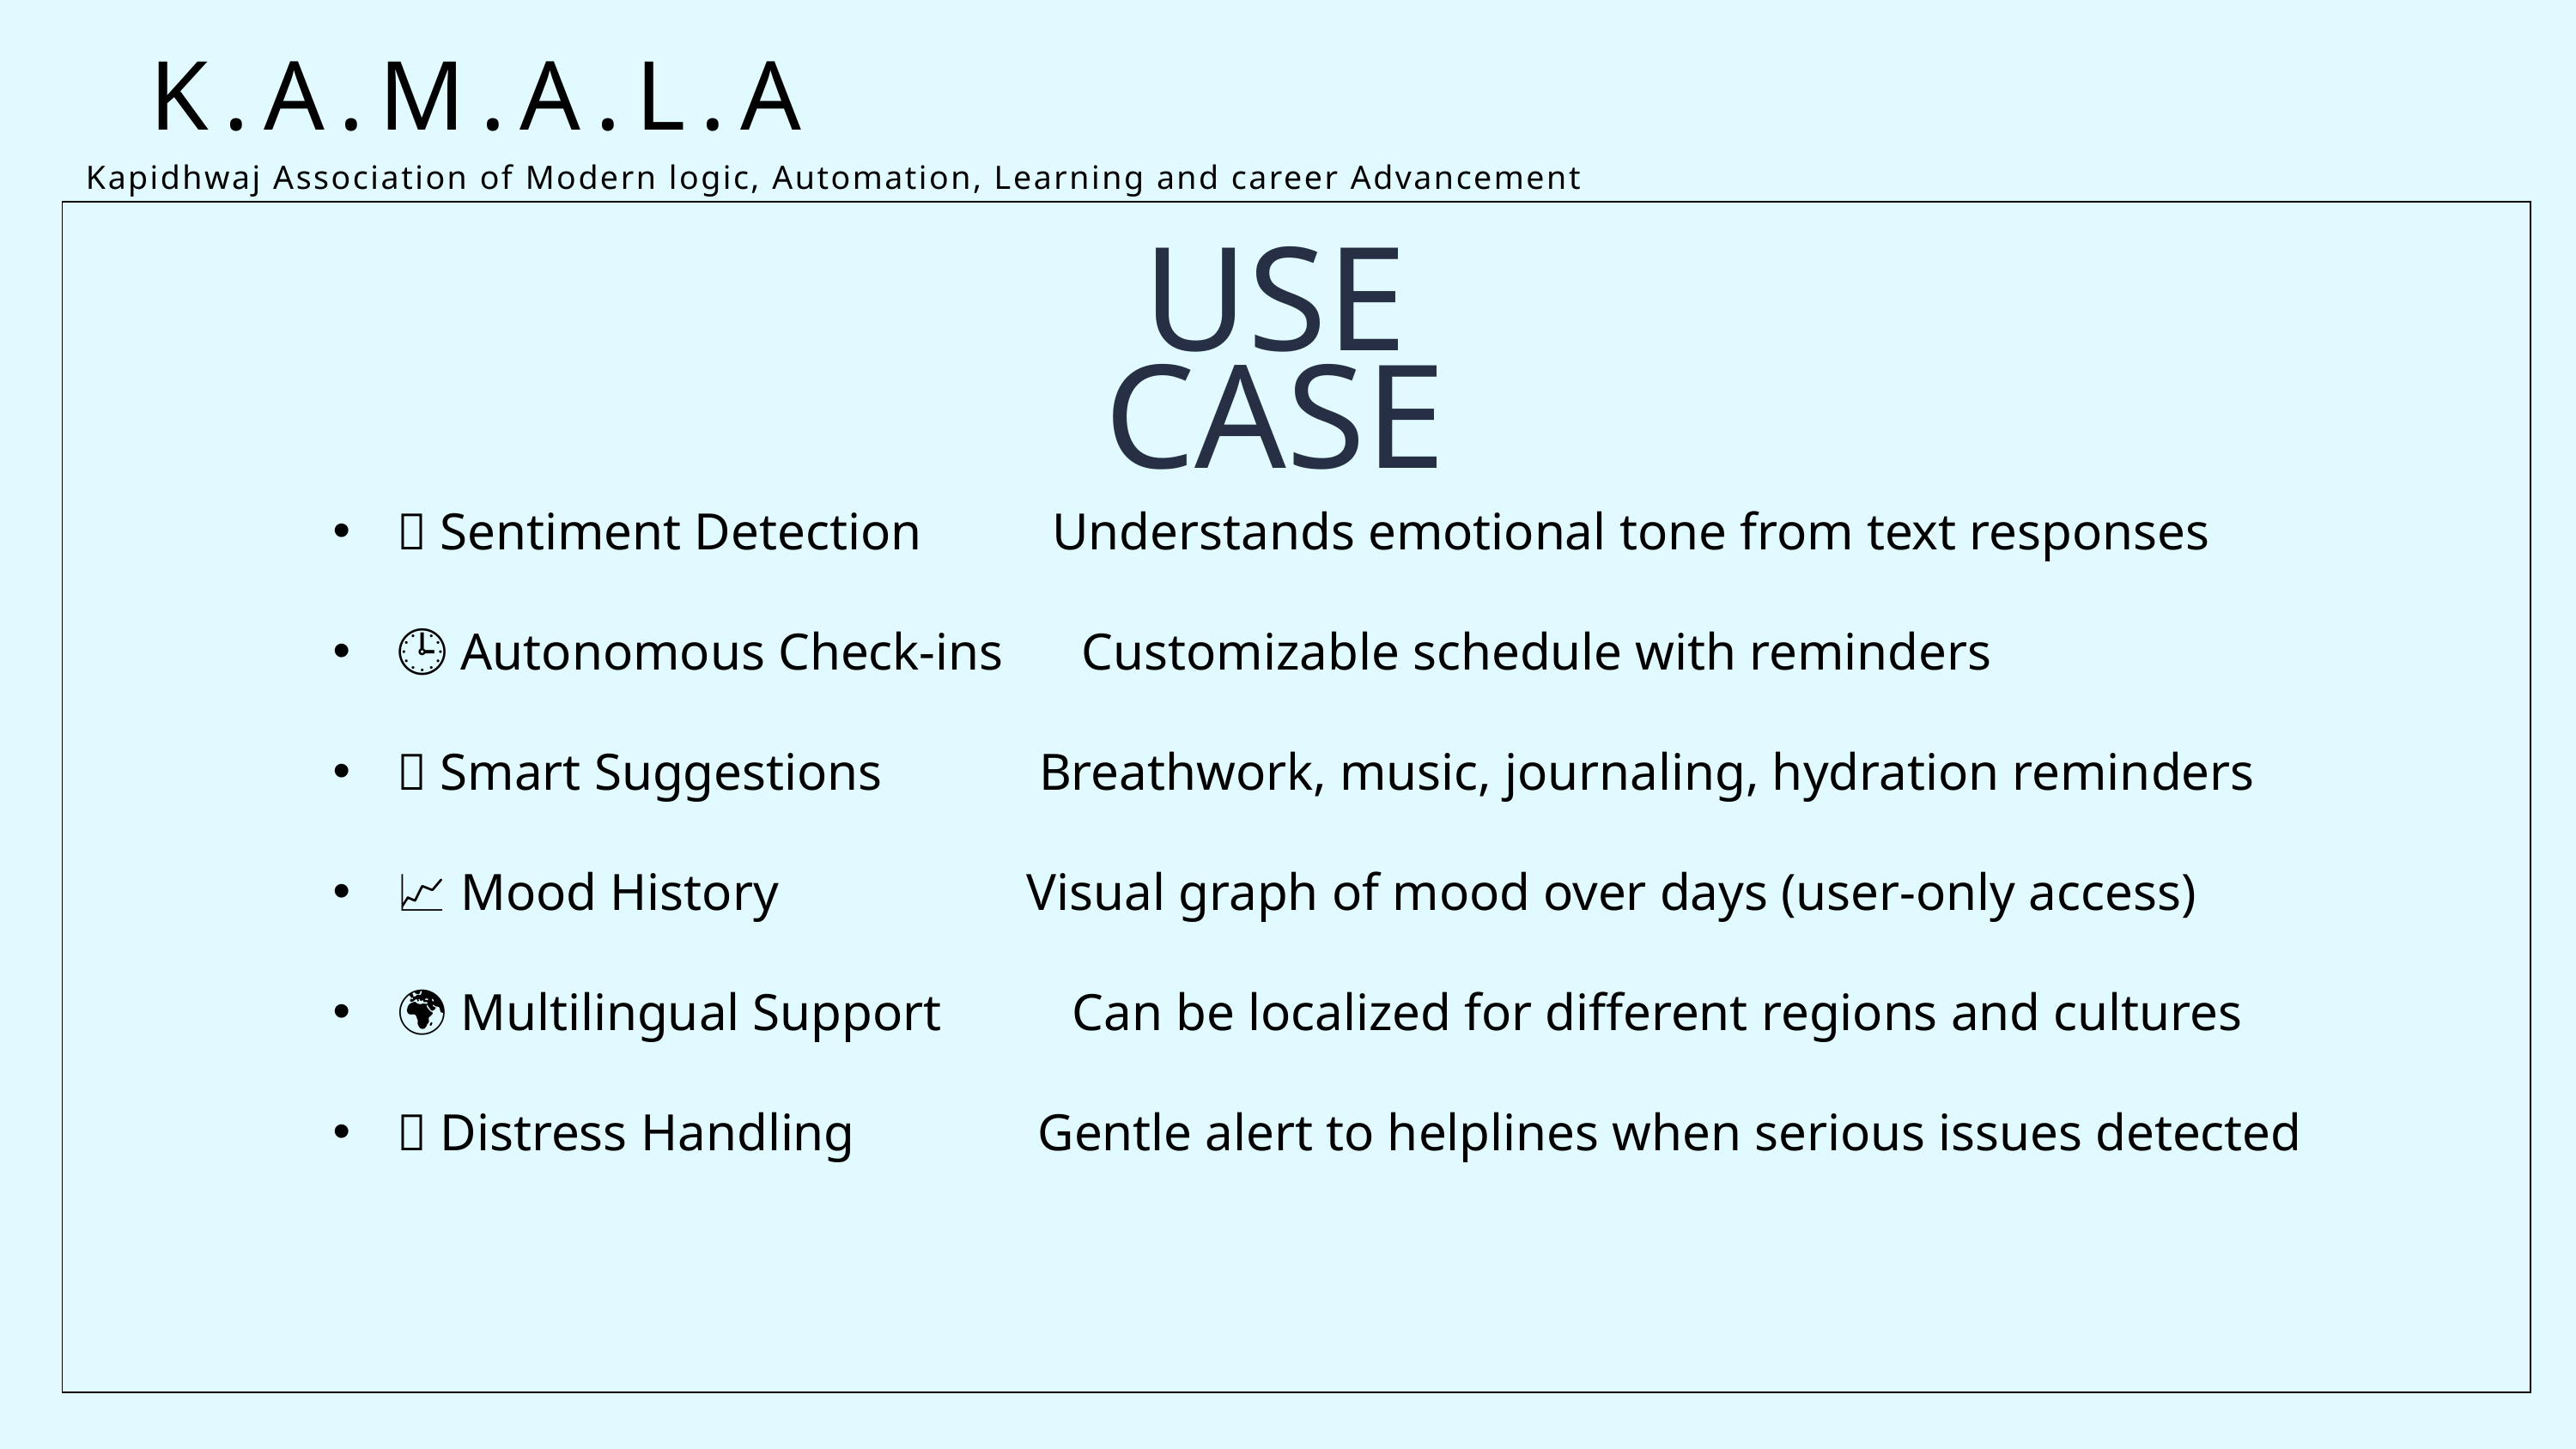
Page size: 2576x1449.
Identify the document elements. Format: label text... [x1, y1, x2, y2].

text_box Kapidhwaj Association of Modern logic, Automation, Learning and career Advancement [86, 150, 1695, 196]
text_box K.A.M.A.L.A [62, 15, 890, 149]
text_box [62, 201, 2531, 1393]
